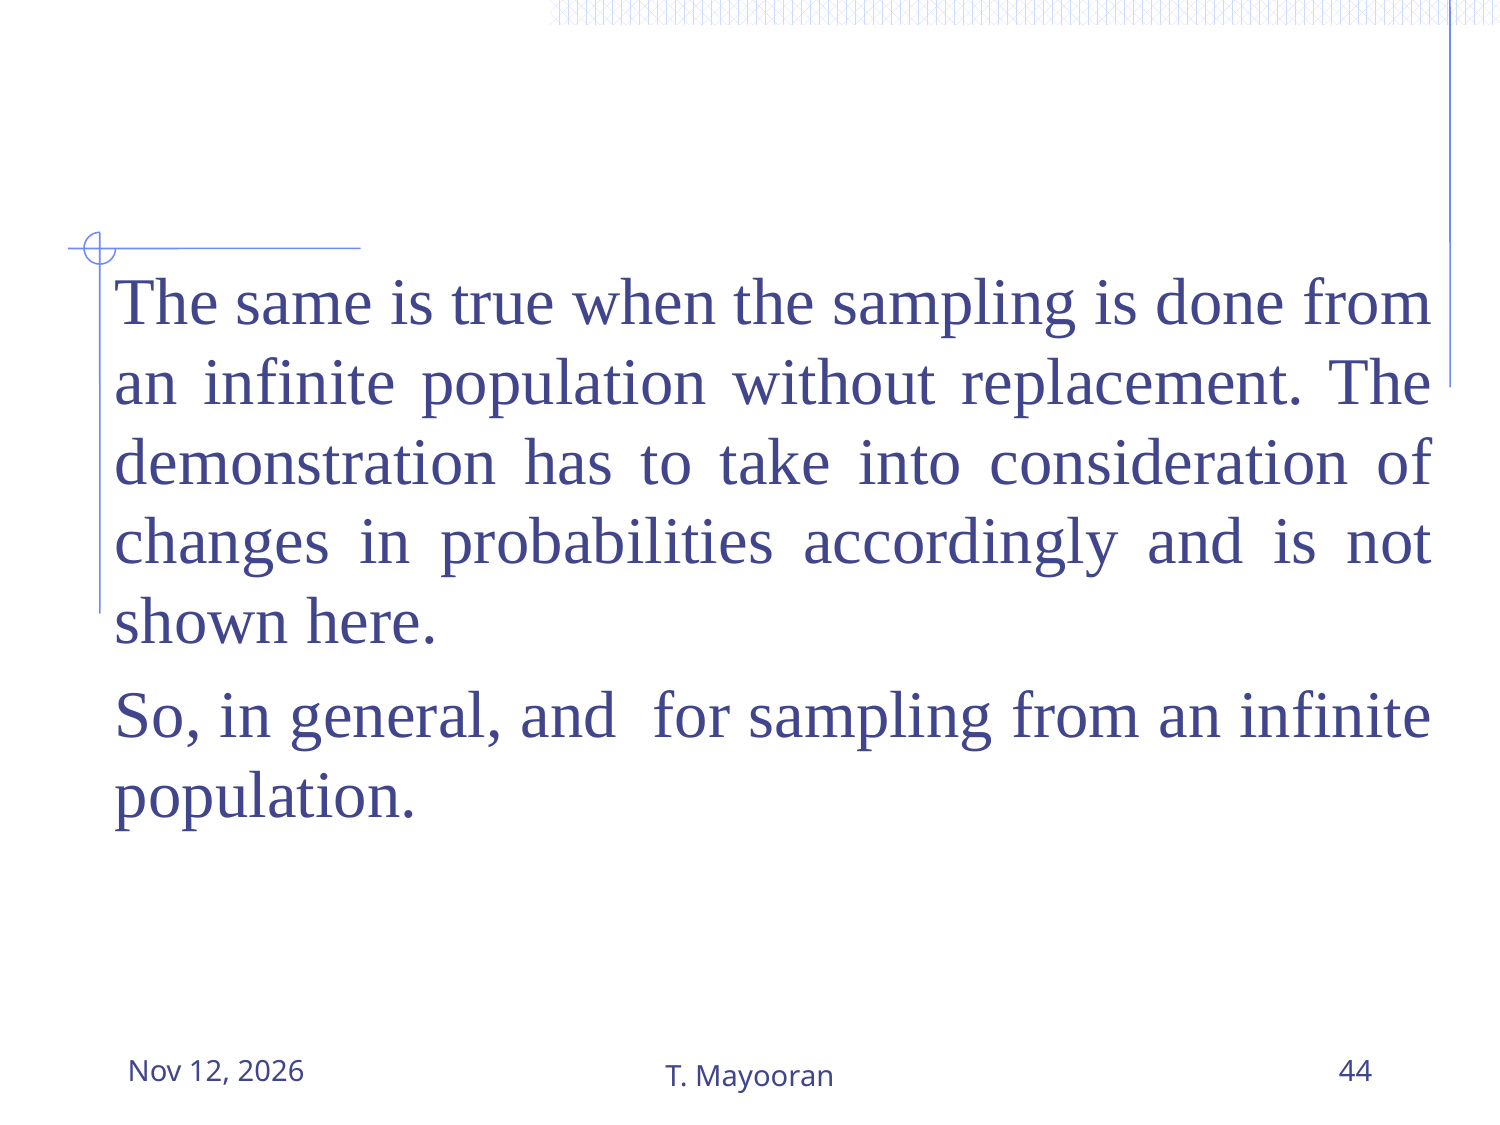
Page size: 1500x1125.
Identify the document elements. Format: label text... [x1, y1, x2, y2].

footer T. Mayooran [512, 1024, 988, 1101]
slide_number 44 [1074, 1024, 1388, 1101]
slide_number 12-May-23 [112, 1024, 426, 1101]
